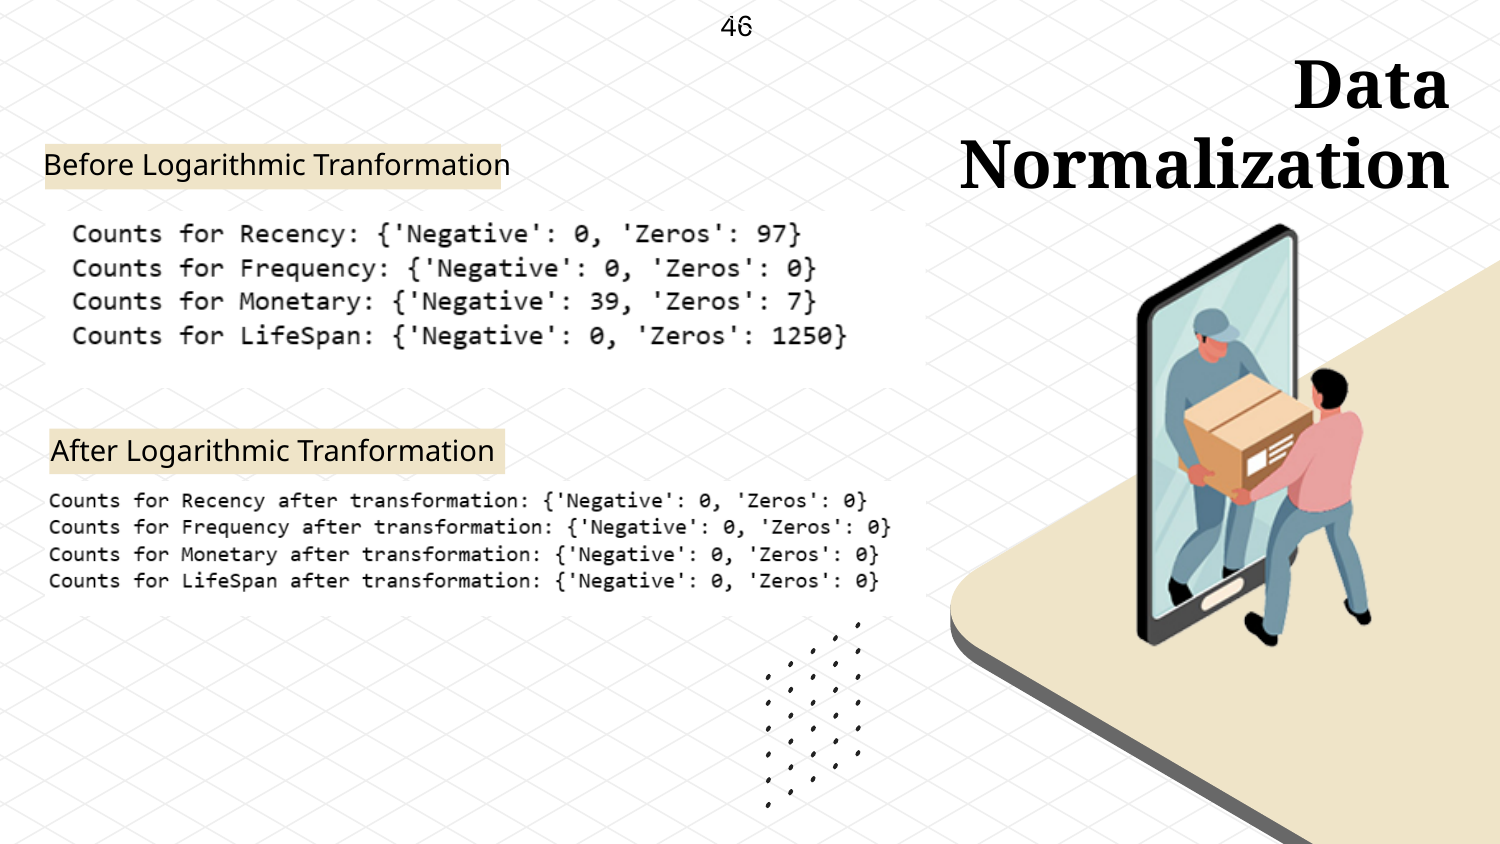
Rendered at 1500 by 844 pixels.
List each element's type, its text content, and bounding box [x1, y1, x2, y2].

picture [44, 481, 926, 616]
picture [1080, 177, 1434, 710]
text_box Before Logarithmic Tranformation [28, 138, 527, 189]
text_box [765, 624, 861, 809]
picture [45, 210, 926, 388]
text_box Data Normalization [855, 34, 1467, 209]
text_box After Logarithmic Tranformation [35, 424, 511, 475]
